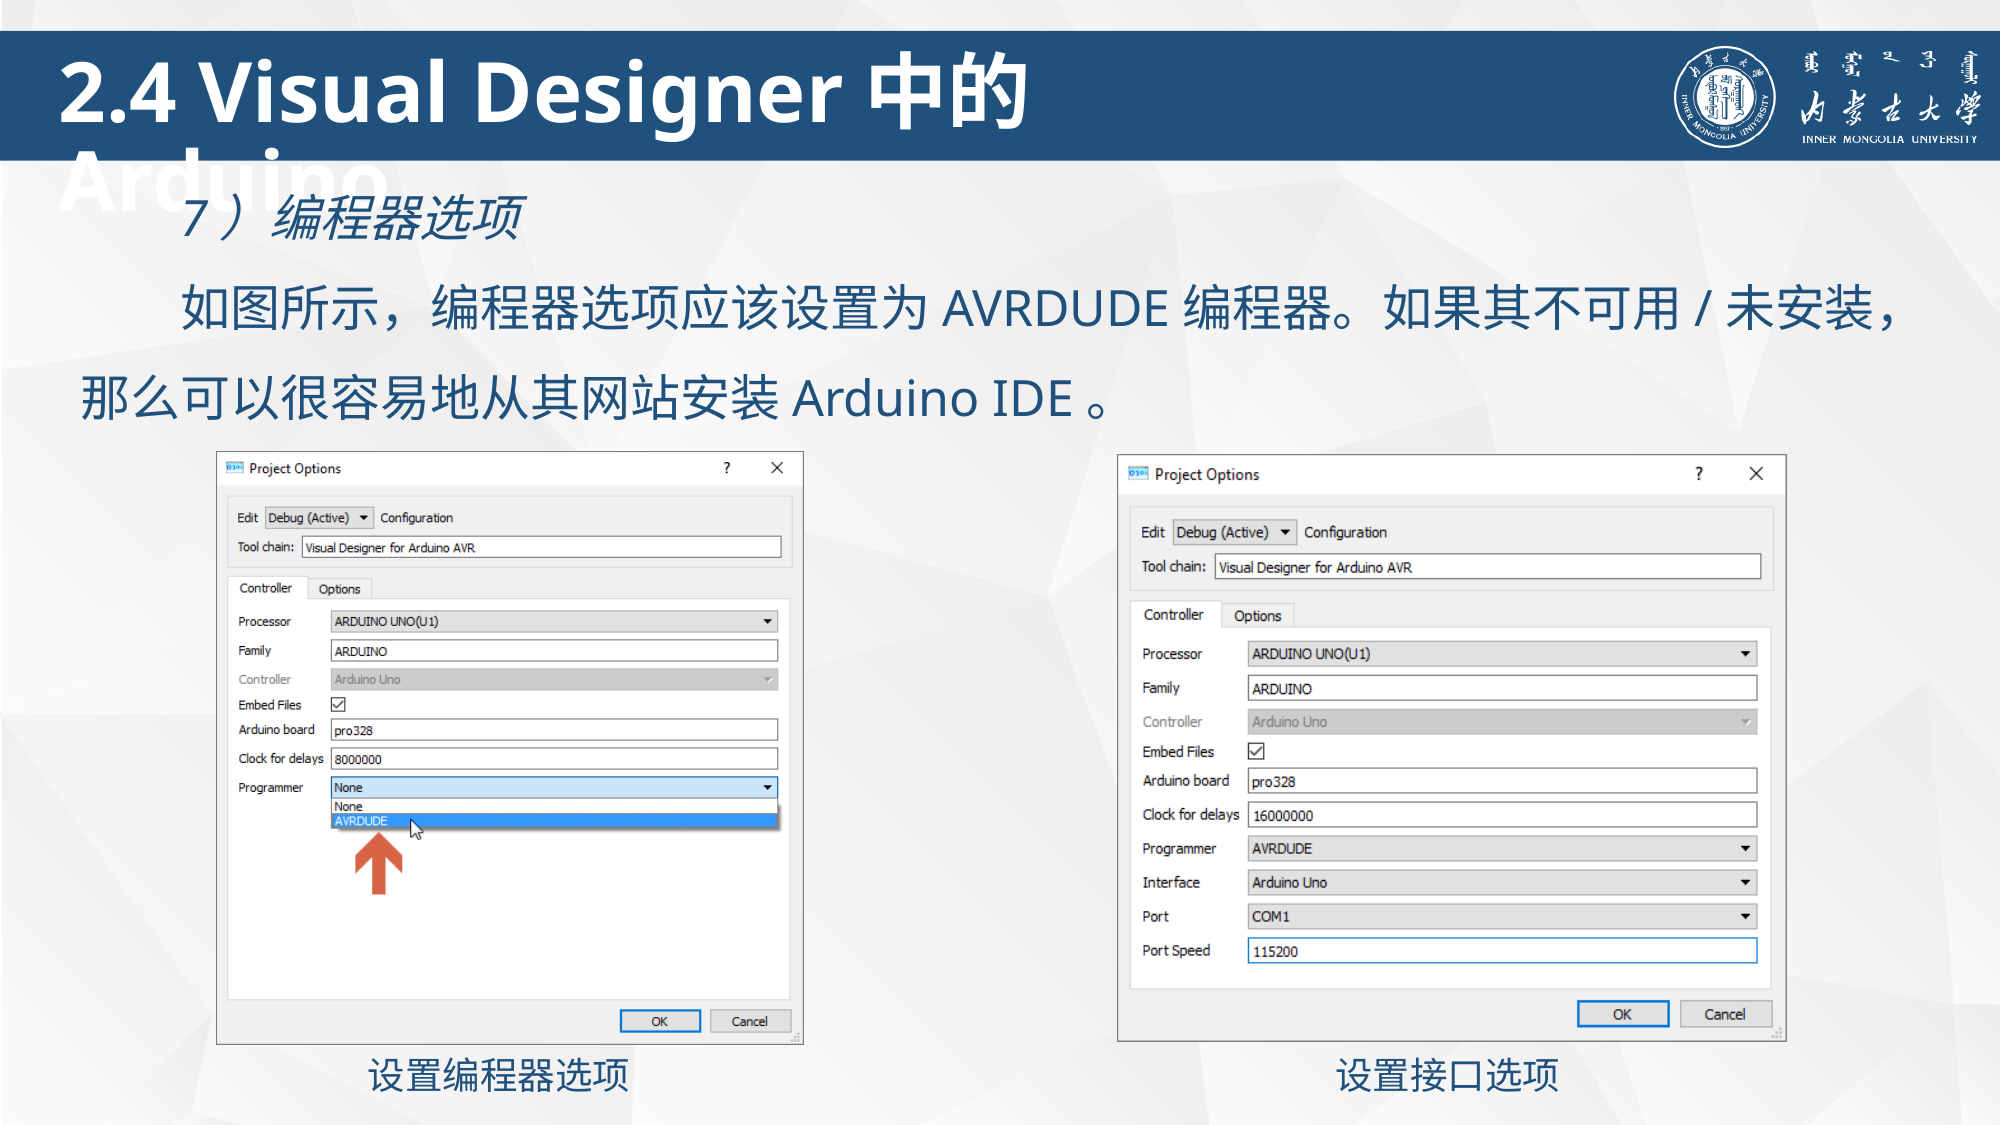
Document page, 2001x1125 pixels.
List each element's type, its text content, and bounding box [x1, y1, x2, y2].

text_box 设置编程器选项 [352, 1045, 668, 1105]
picture [1673, 46, 1986, 150]
list 2.4 Visual Designer中的 Arduino [43, 42, 1409, 148]
text_box 7）编程器选项 如图所示，编程器选项应该设置为AVRDUDE编程器。如果其不可用/未安装，那么可以很容易地从其网站安装Arduino IDE。 [65, 149, 1935, 434]
picture [0, 0, 2001, 1125]
text_box 设置接口选项 [1320, 1044, 1584, 1105]
